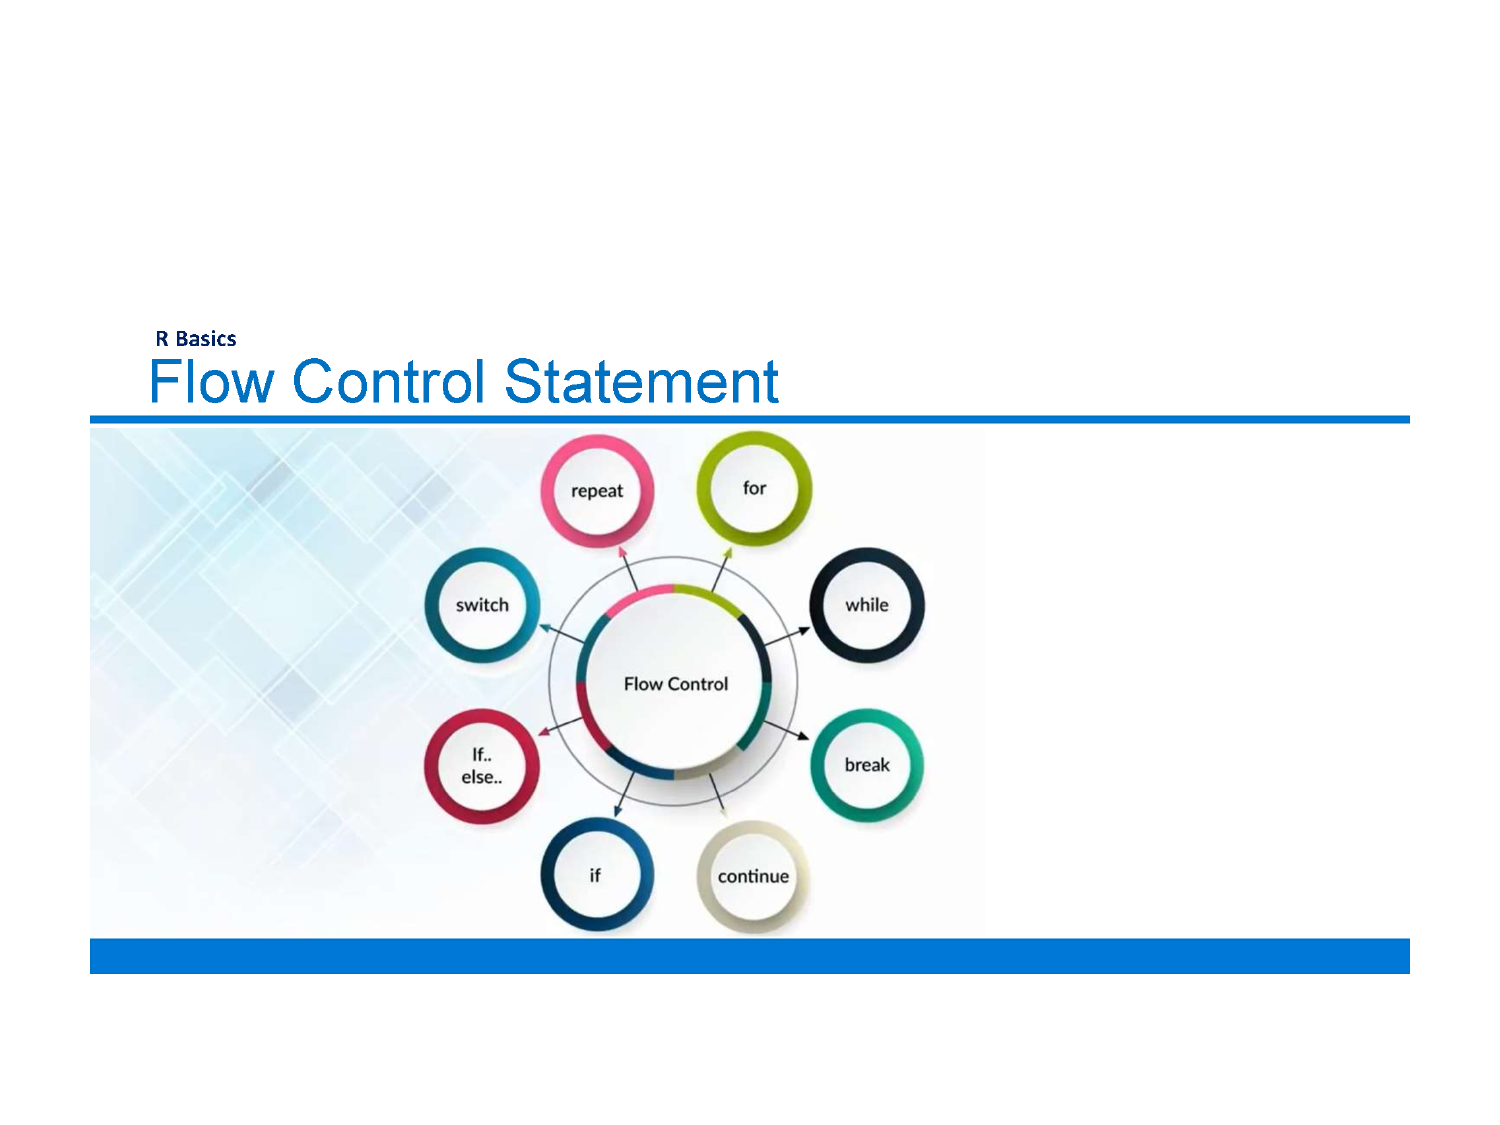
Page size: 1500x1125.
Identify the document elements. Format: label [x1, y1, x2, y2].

list [89, 262, 1411, 1006]
